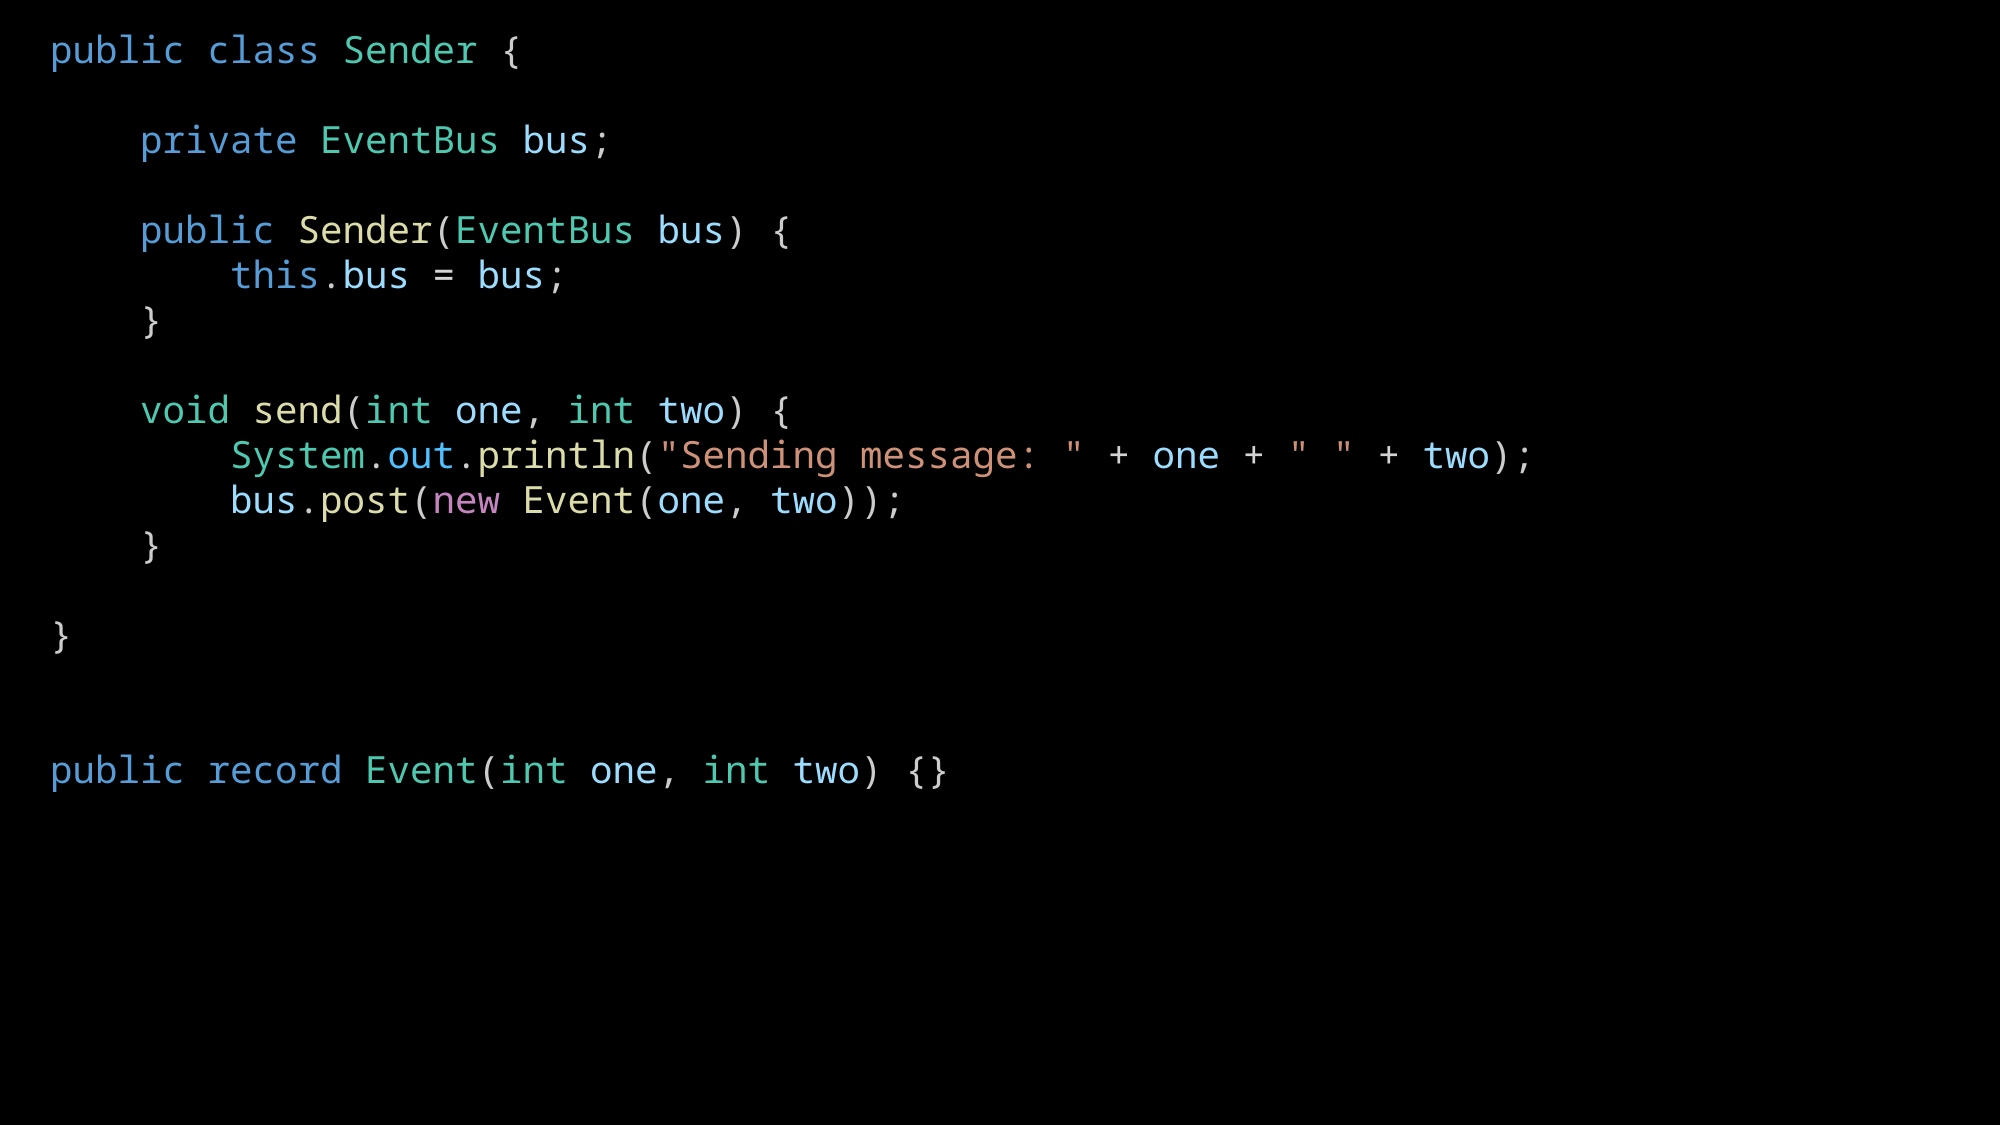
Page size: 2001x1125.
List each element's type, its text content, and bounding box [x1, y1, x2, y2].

text_box public class Sender { private EventBus bus; public Sender(EventBus bus) { this.bus = bus; } void send(int one, int two) { System.out.println("Sending message: " + one + " " + two); bus.post(new Event(one, two)); } } public record Event(int one, int two) {} [35, 18, 1555, 1069]
